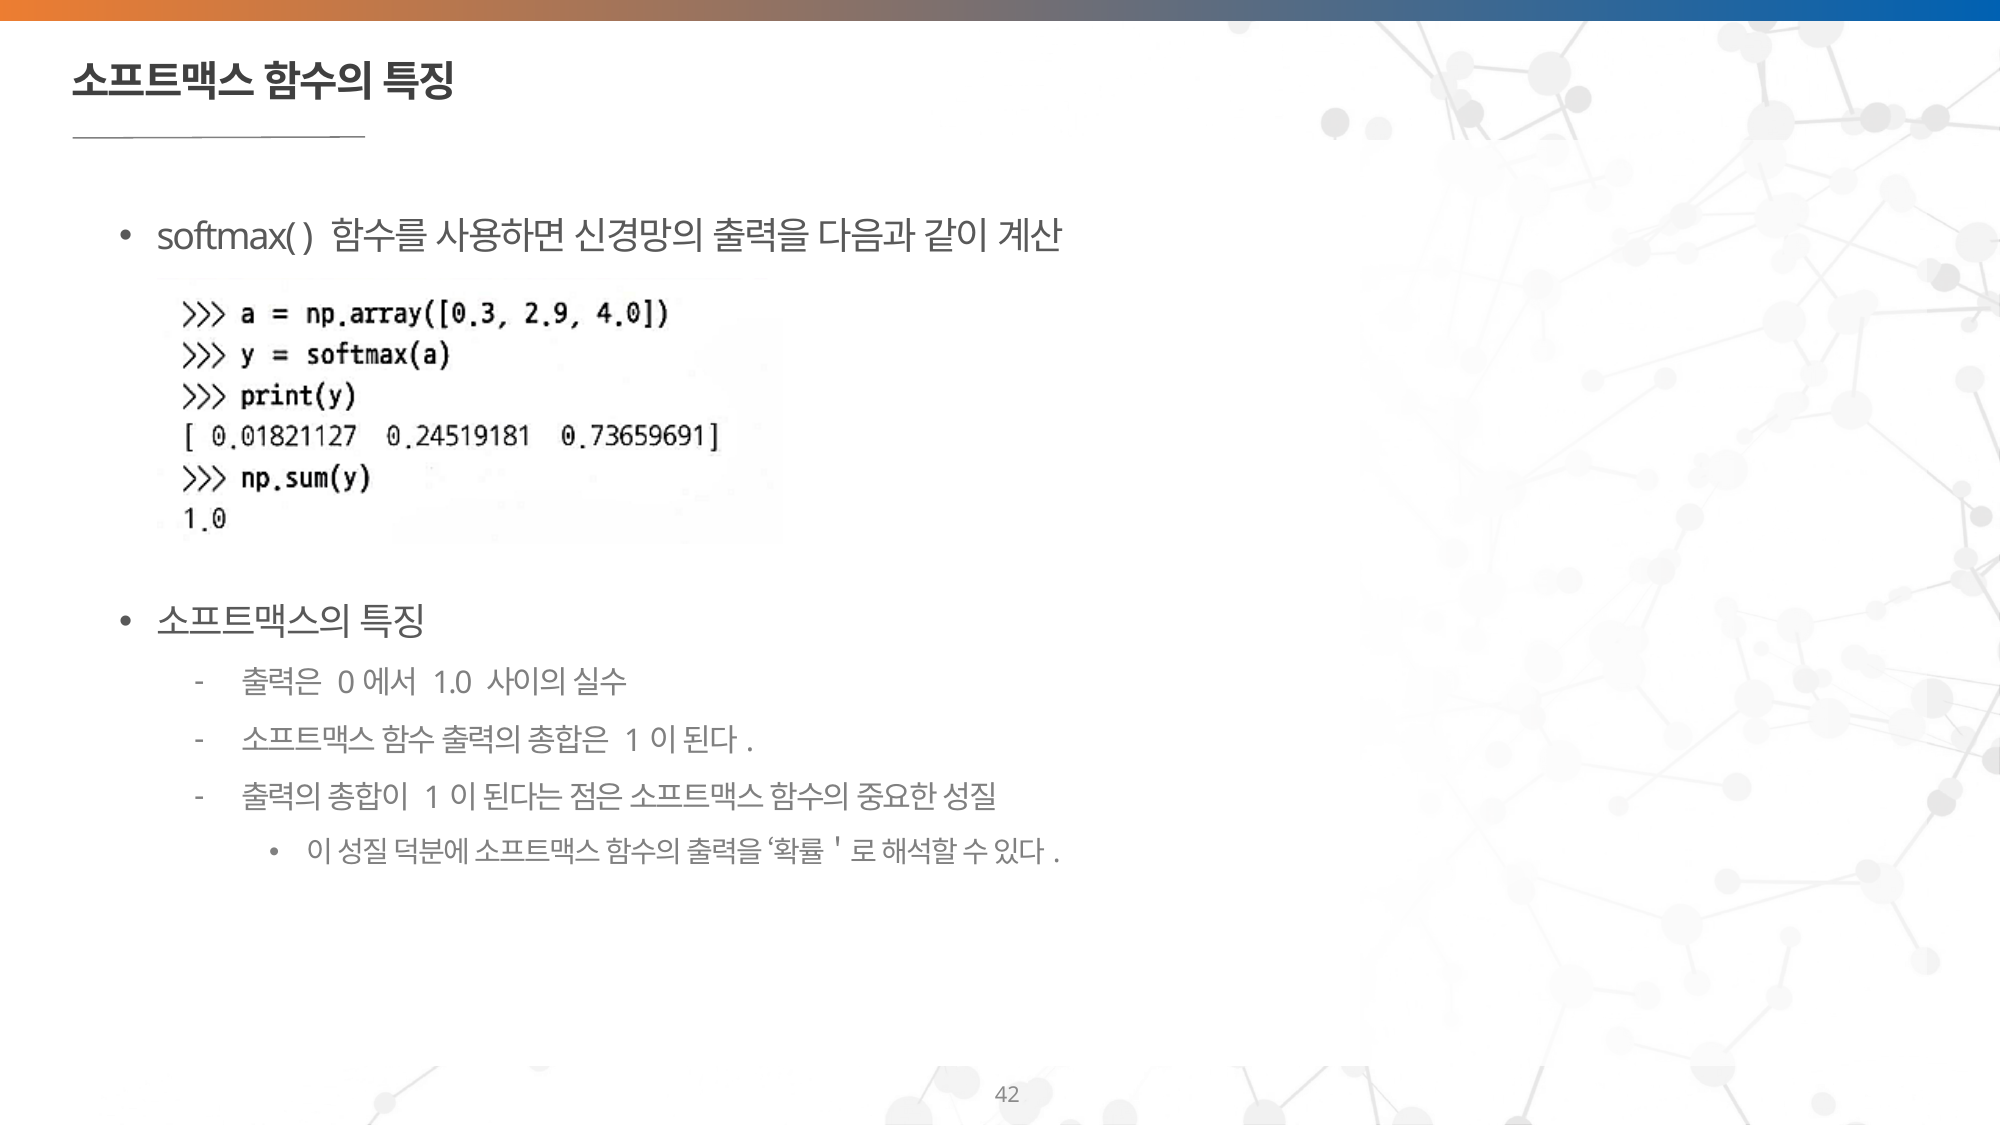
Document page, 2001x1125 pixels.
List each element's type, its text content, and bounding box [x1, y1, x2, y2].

list softmax( ) 함수를 사용하면 신경망의 출력을 다음과 같이 계산 소프트맥스의 특징 출력은 0에서 1.0 사이의 실수 소프트맥스 함수 출력의 총합은 1이 된다. 출력의 총합이 1이 된다는 점은 소프트맥스 함수의 중요한 성질 이 성질 덕분에 소프트맥스 함수의 출력을 ‘확률＇로 해석할 수 있다. [104, 193, 1911, 1035]
title 소프트맥스 함수의 특징 [56, 49, 1162, 117]
picture [157, 278, 783, 544]
slide_number 42 [782, 1065, 1233, 1125]
